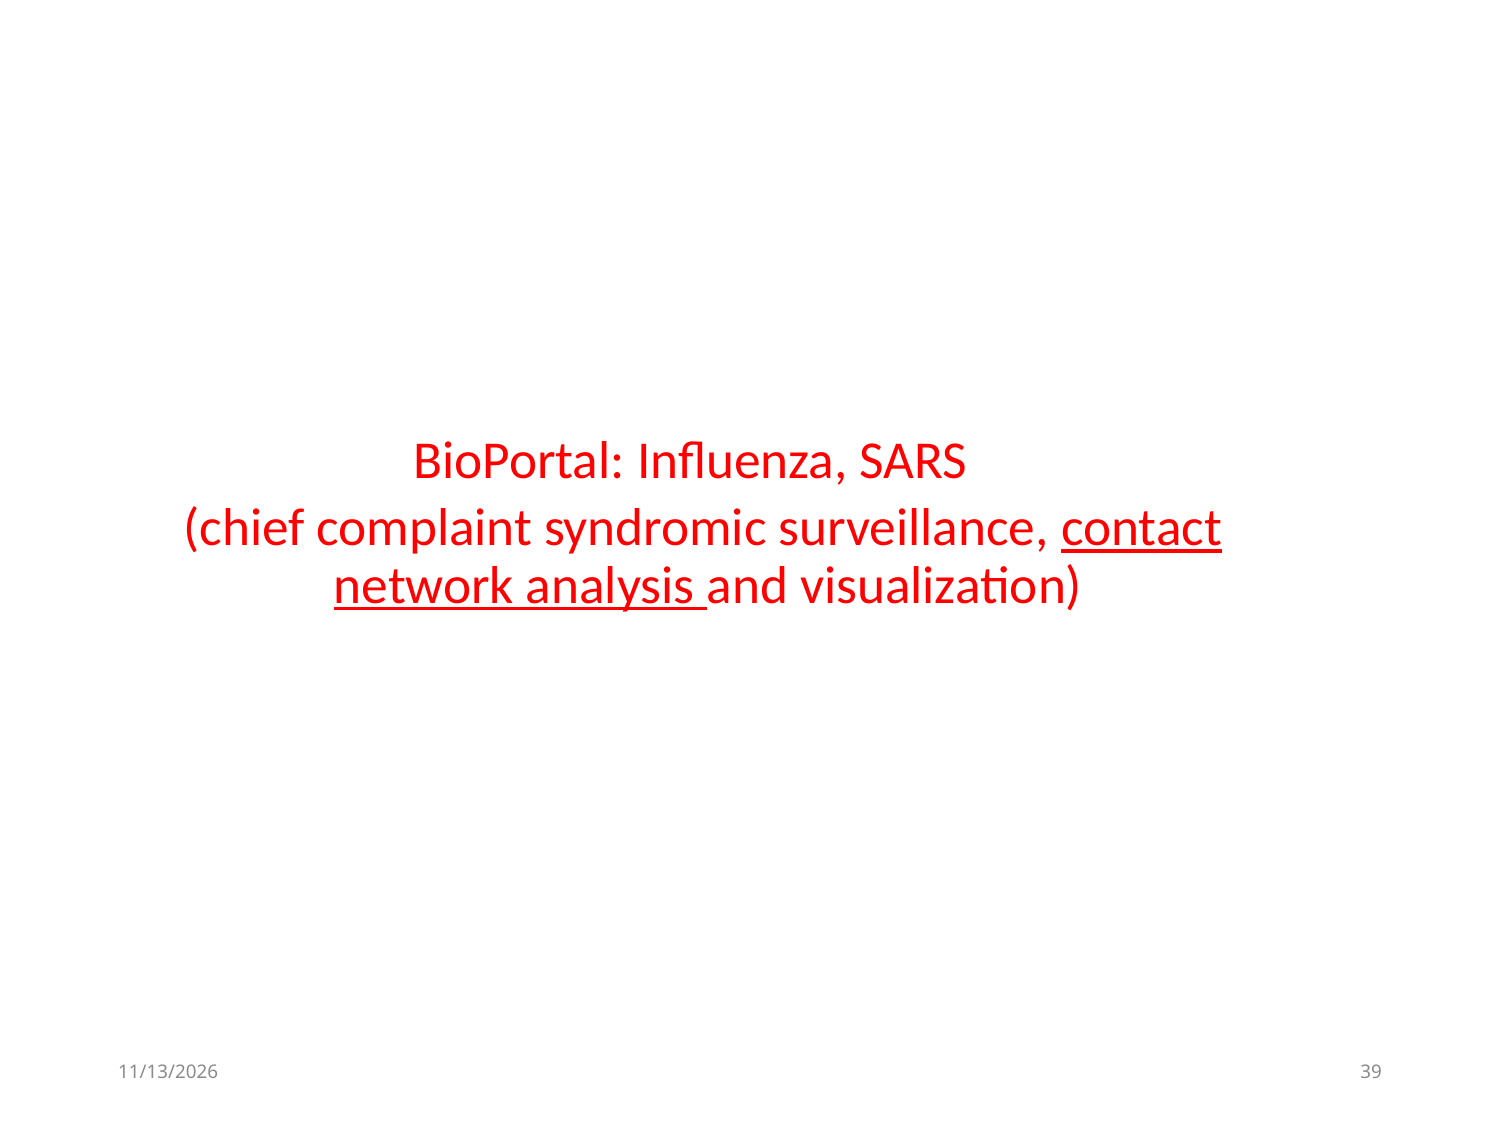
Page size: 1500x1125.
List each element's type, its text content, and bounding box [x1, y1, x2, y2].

list BioPortal: Influenza, SARS (chief complaint syndromic surveillance, contact network analysis and visualization) [92, 425, 1313, 625]
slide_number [103, 1042, 441, 1103]
slide_number 39 [1059, 1042, 1397, 1103]
